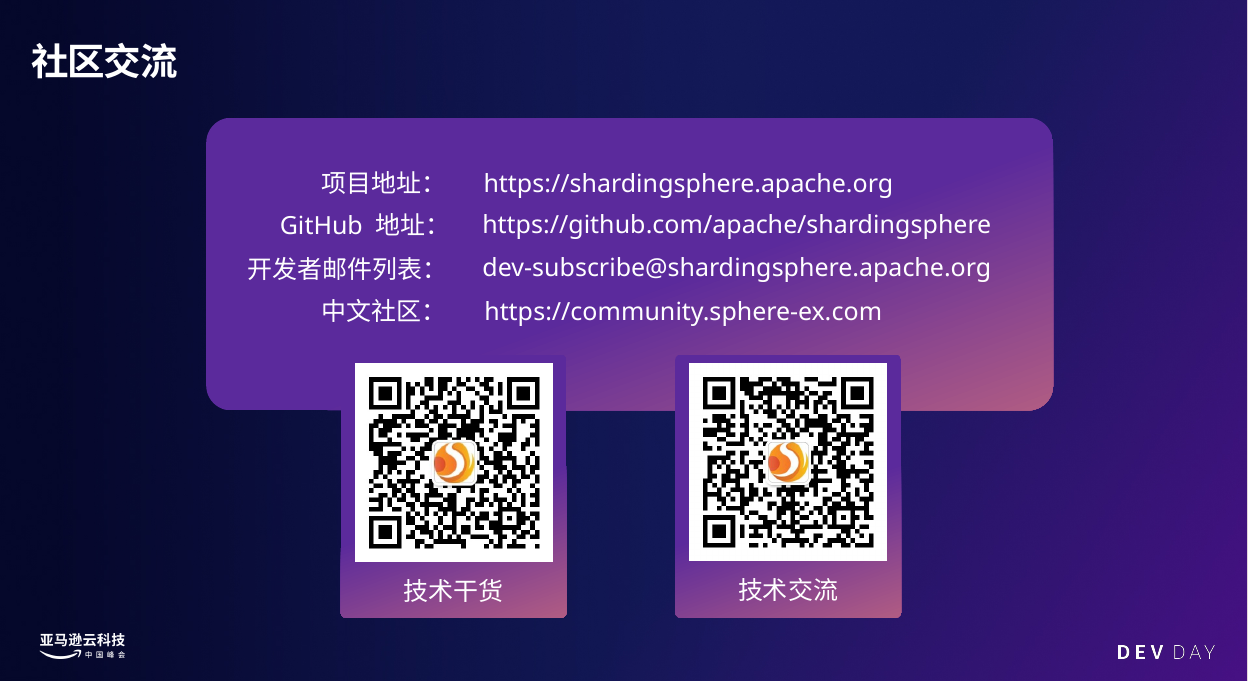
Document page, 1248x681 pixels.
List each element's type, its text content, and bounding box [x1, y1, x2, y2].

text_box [340, 354, 567, 618]
picture [0, 0, 1248, 681]
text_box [675, 354, 902, 618]
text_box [306, 159, 921, 200]
title 社区交流 [31, 24, 1216, 96]
text_box [205, 116, 1055, 412]
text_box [233, 243, 1083, 293]
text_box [265, 200, 1033, 243]
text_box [306, 293, 946, 334]
